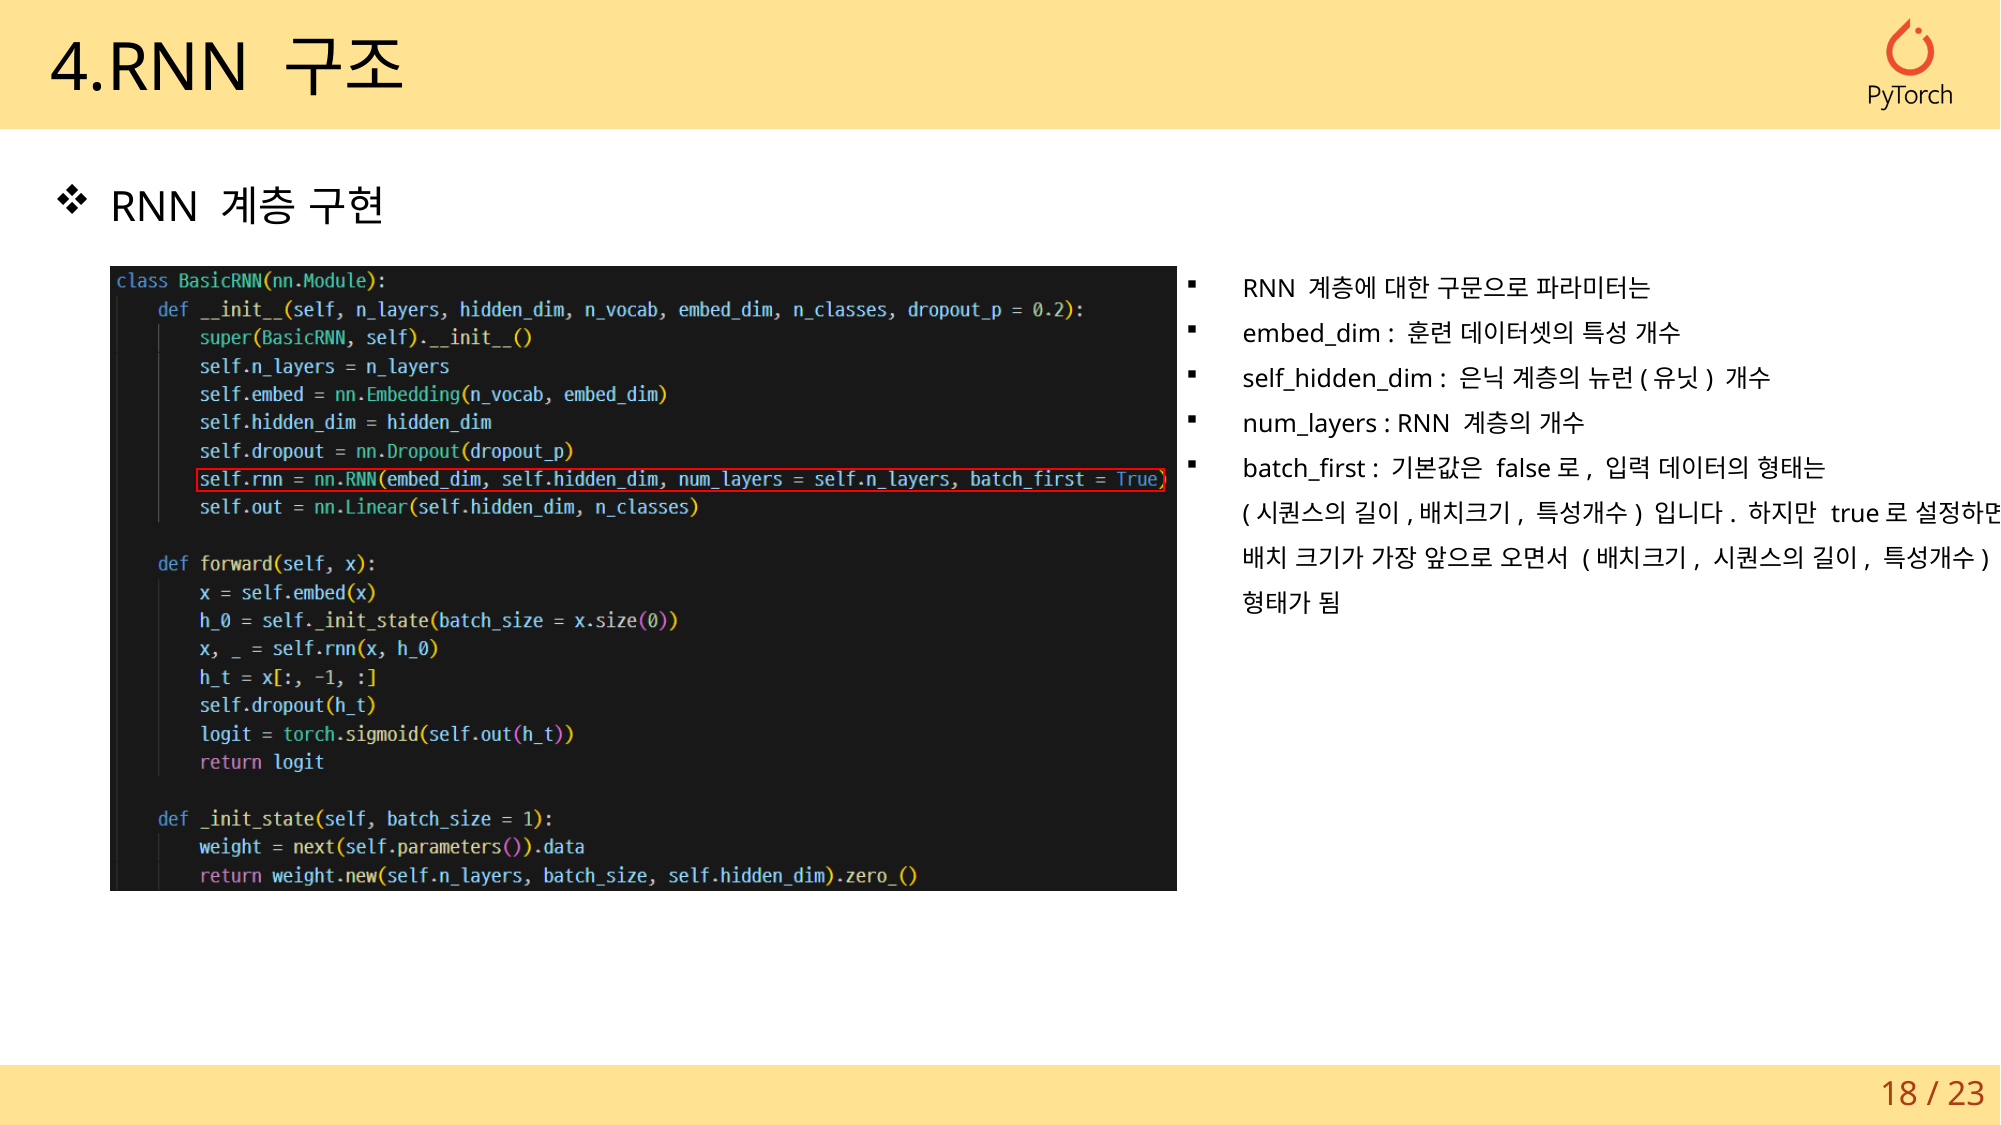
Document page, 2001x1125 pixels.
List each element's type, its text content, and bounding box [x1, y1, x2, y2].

text_box RNN 계층에 대한 구문으로 파라미터는 embed_dim : 훈련 데이터셋의 특성 개수 self_hidden_dim : 은닉 계층의 뉴런(유닛) 개수 num_layers : RNN 계층의 개수 batch_first : 기본값은 false로, 입력 데이터의 형태는 (시퀀스의 길이,배치크기, 특성개수) 입니다. 하지만 true로 설정하면 배치 크기가 가장 앞으로 오면서 (배치크기, 시퀀스의 길이, 특성개수) 형태가 됨 [1171, 250, 2000, 625]
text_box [110, 266, 1177, 891]
picture [1867, 16, 1954, 113]
text_box 4.RNN 구조 [36, 16, 422, 112]
text_box RNN 계층 구현 [38, 147, 401, 238]
slide_number 18 / 23 [1550, 1065, 2000, 1125]
